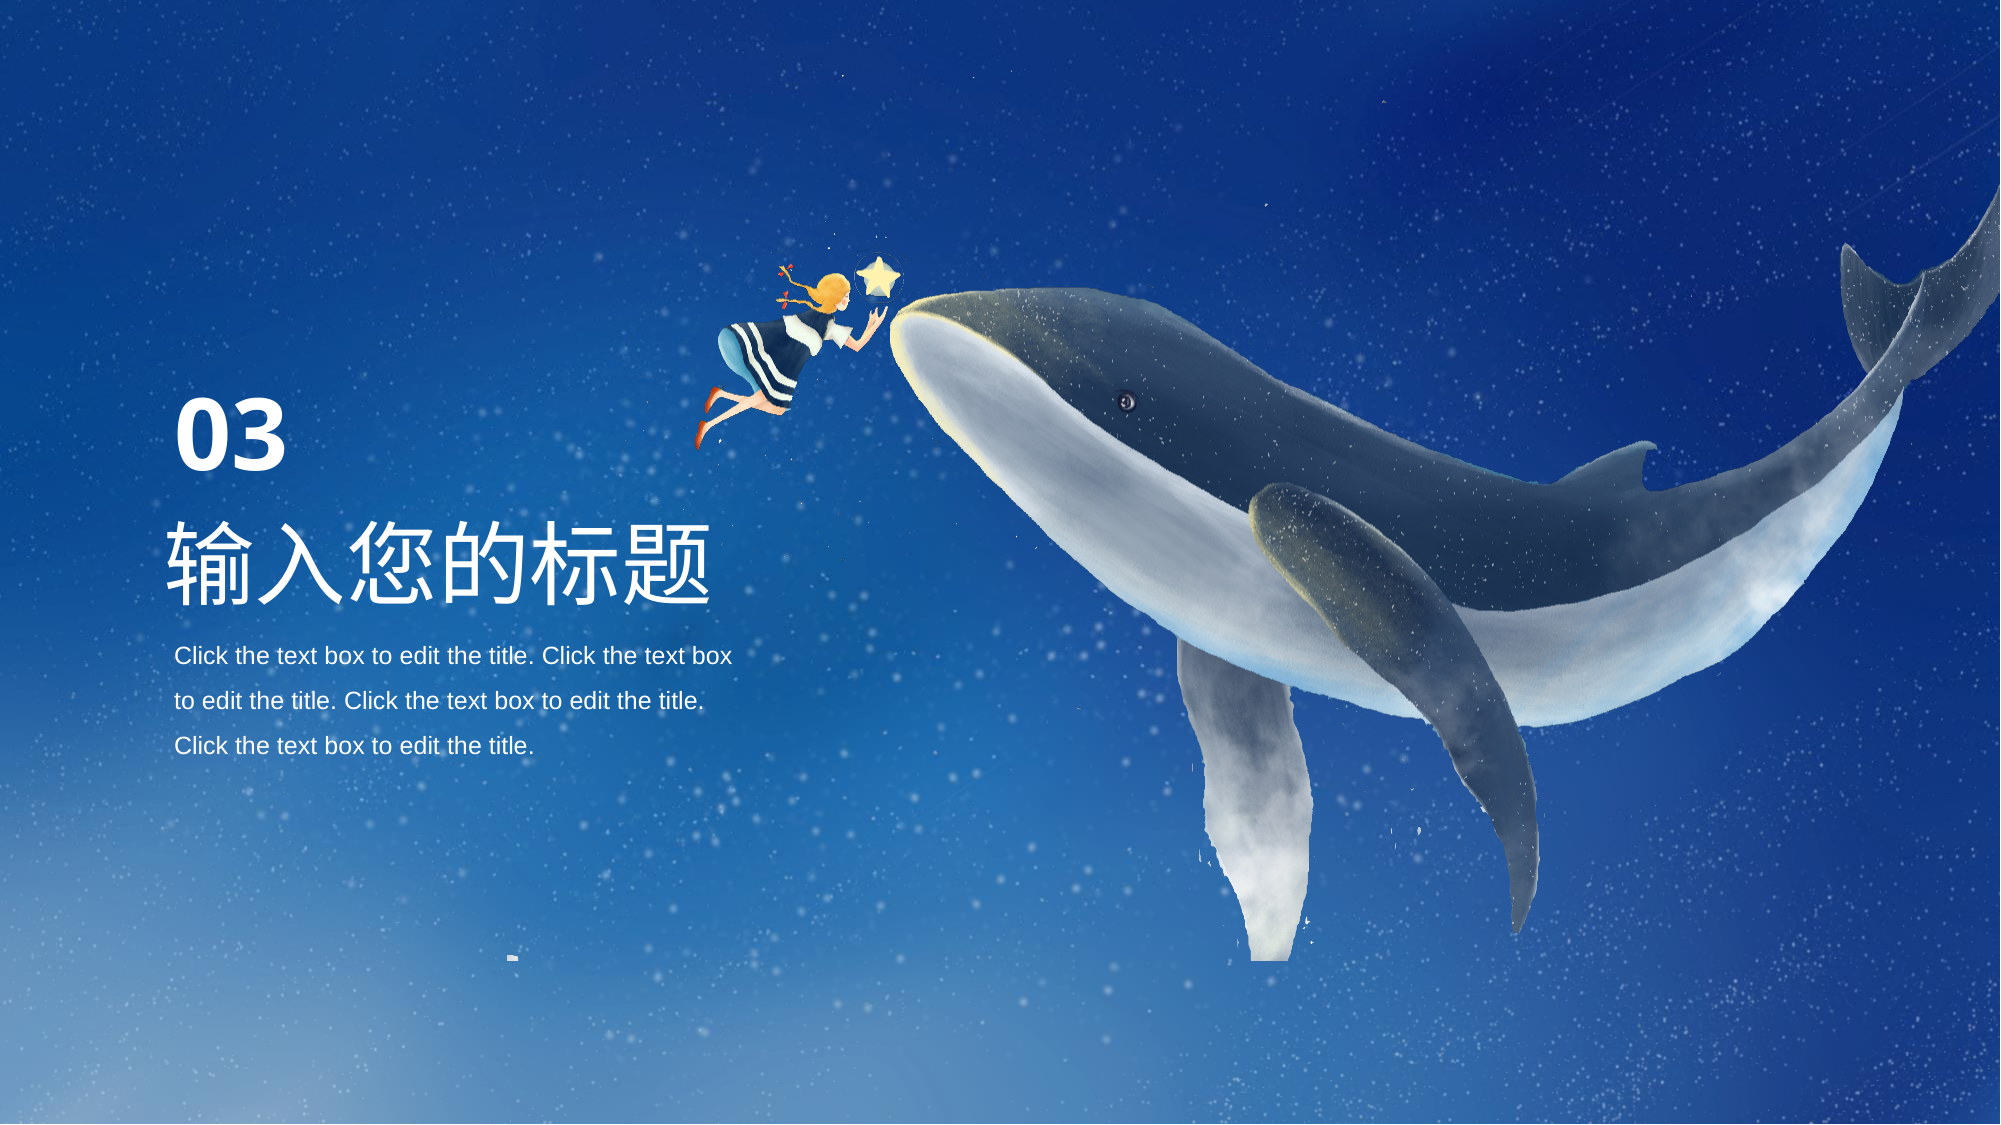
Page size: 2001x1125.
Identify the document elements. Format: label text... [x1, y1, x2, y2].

text_box 03 [159, 363, 314, 498]
text_box 输入您的标题 [148, 499, 816, 624]
text_box Click the text box to edit the title. Click the text box to edit the title. Click the text box to edit the title. Click the text box to edit the title. [159, 617, 760, 767]
picture [0, 0, 2000, 1124]
